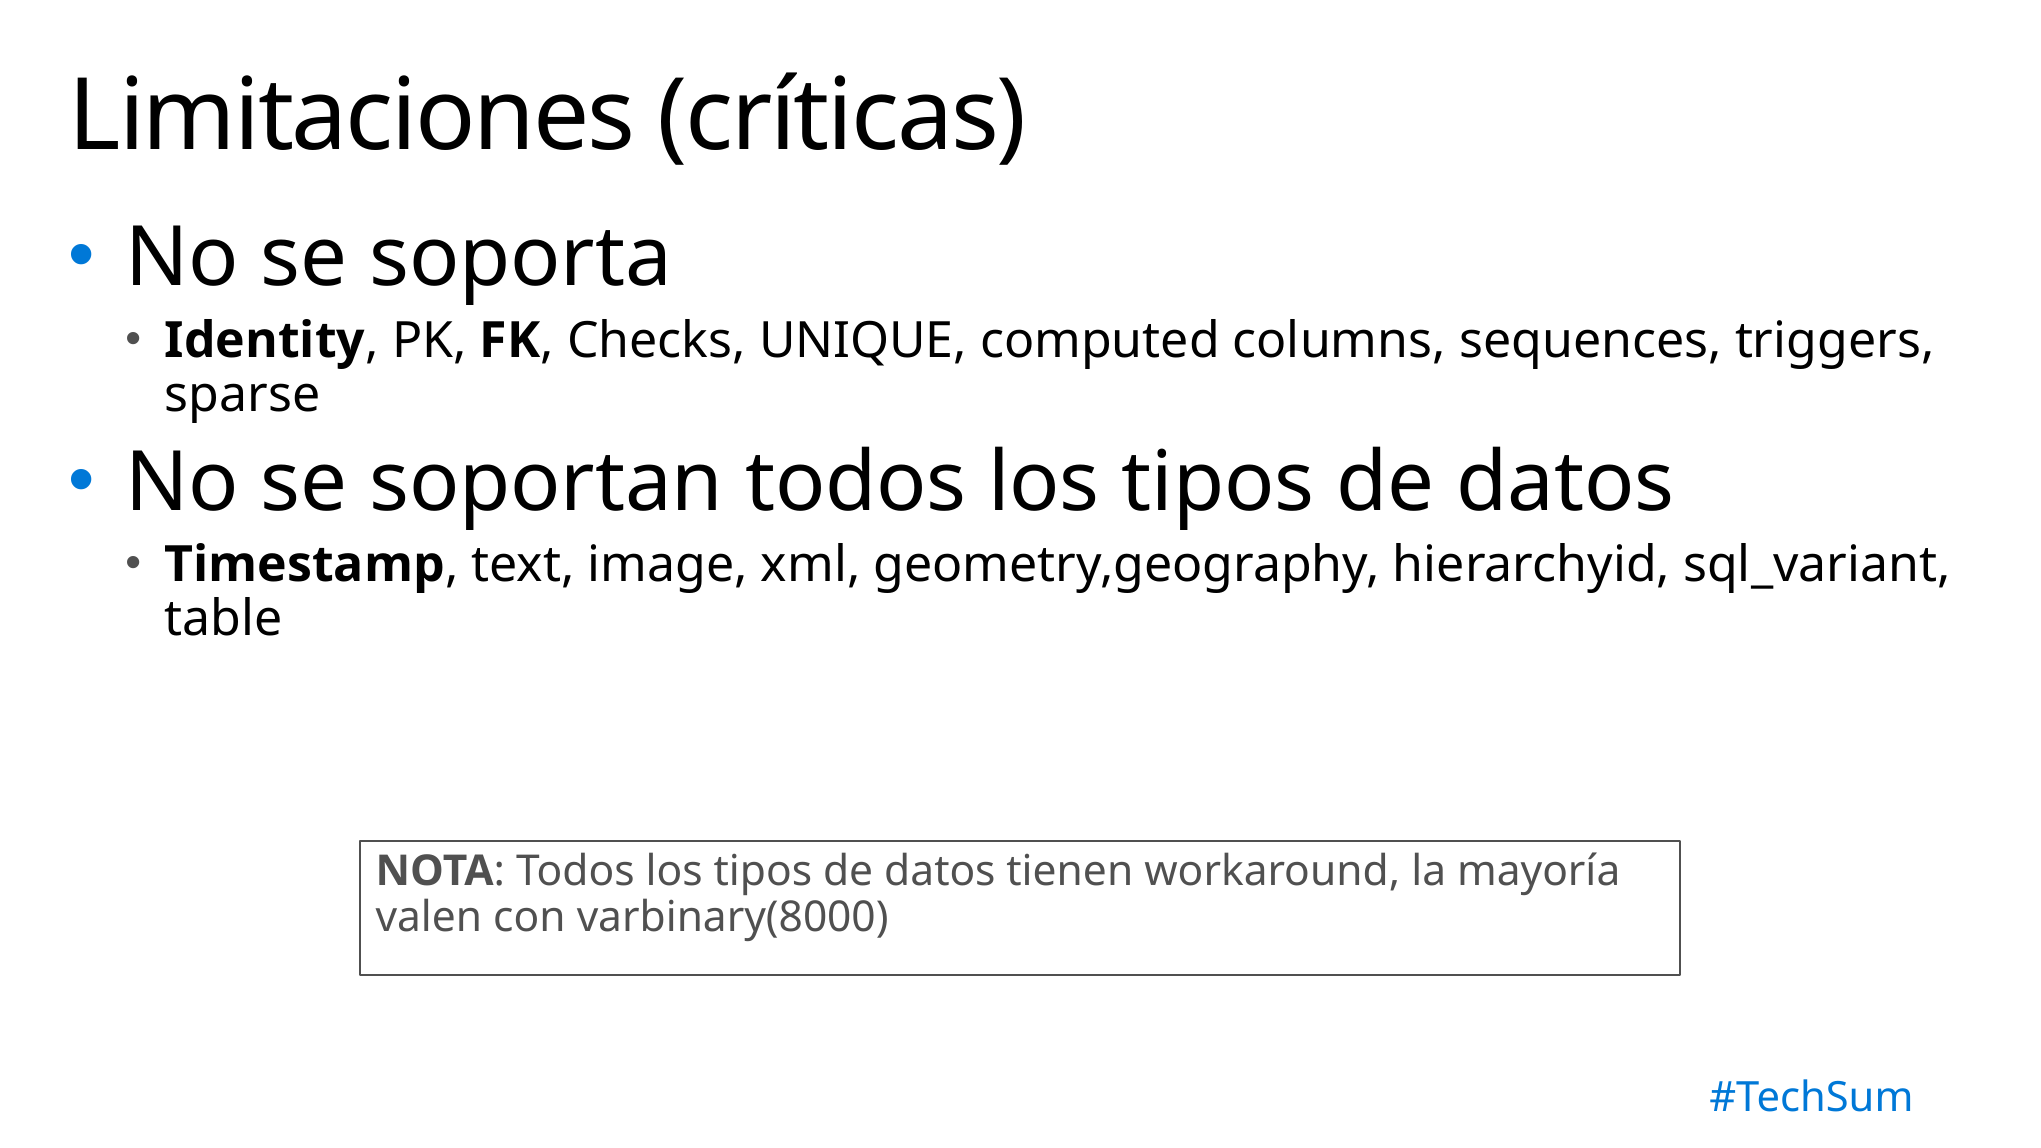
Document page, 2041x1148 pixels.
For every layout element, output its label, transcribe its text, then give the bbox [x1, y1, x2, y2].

list No se soporta Identity, PK, FK, Checks, UNIQUE, computed columns, sequences, triggers, sparse No se soportan todos los tipos de datos Timestamp, text, image, xml, geometry,geography, hierarchyid, sql_variant, table [45, 199, 1996, 676]
text_box NOTA: Todos los tipos de datos tienen workaround, la mayoría valen con varbinary(8000) [359, 840, 1681, 976]
title Limitaciones (críticas) [45, 48, 1996, 199]
